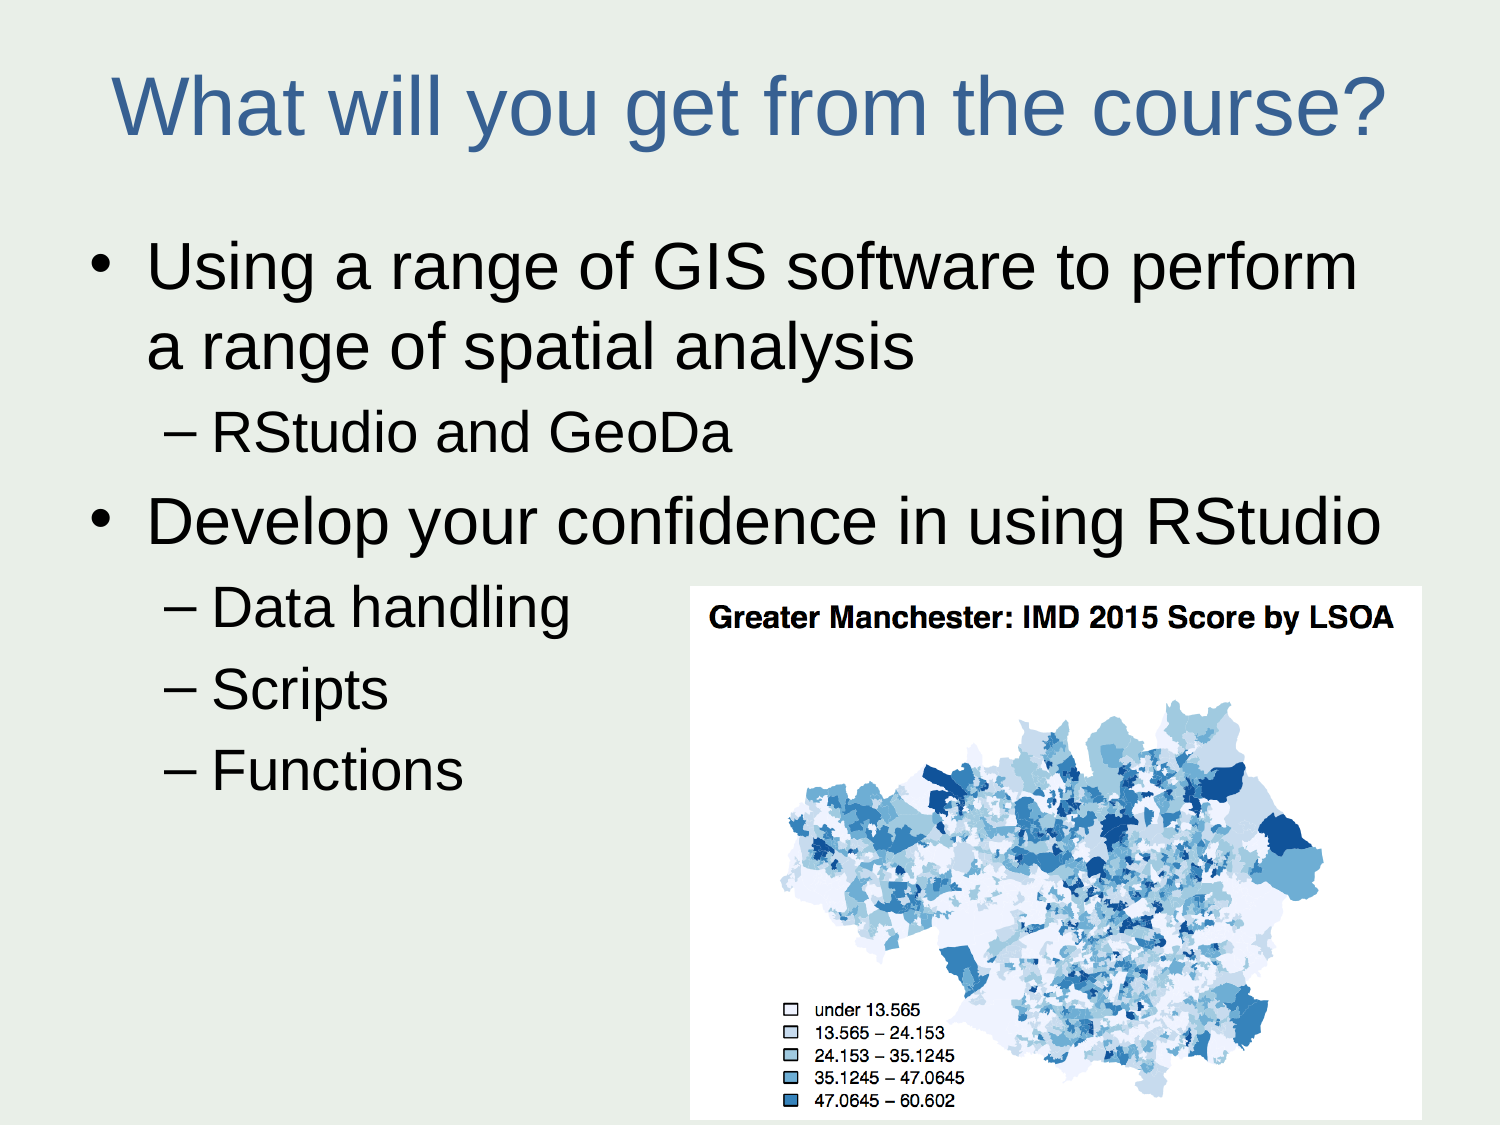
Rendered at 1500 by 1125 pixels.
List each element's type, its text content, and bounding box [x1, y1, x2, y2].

title What will you get from the course? [75, 45, 1425, 215]
picture [689, 586, 1422, 1120]
list Using a range of GIS software to perform a range of spatial analysis RStudio and GeoDa Develop your confidence in using RStudio Data handling Scripts Functions [75, 215, 1425, 966]
